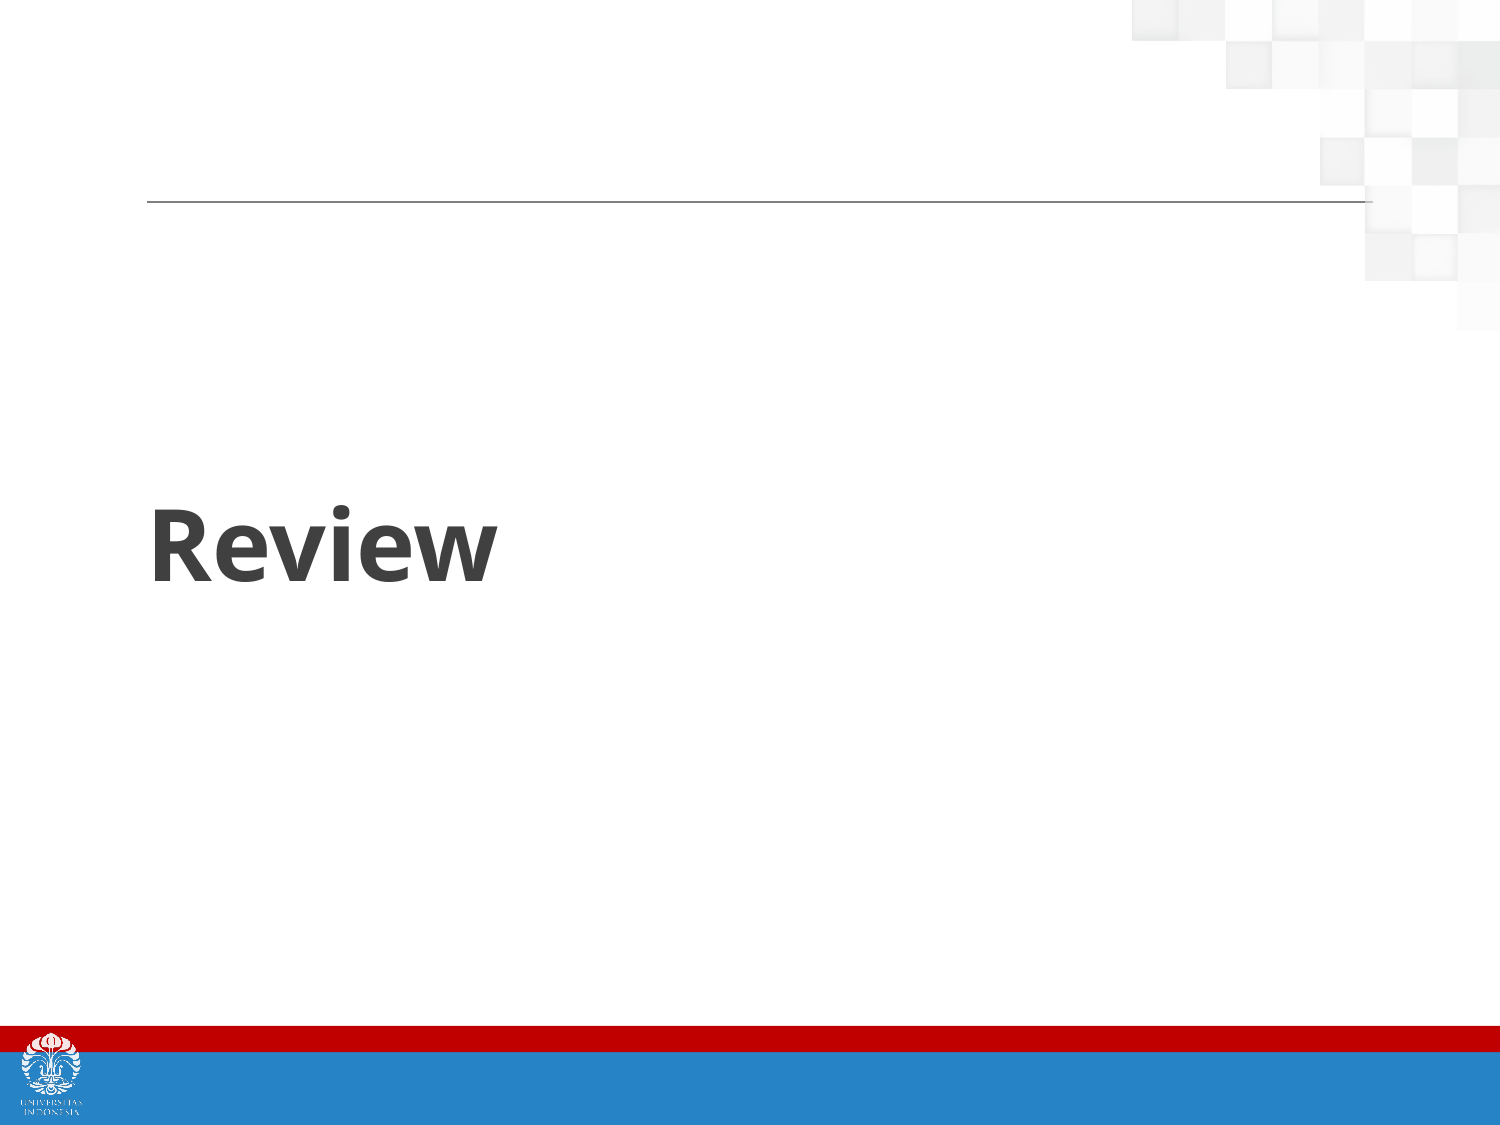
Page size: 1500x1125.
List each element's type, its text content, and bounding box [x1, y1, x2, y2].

title Review [131, 462, 1369, 618]
picture [0, 1025, 101, 1124]
picture [899, 0, 1500, 331]
